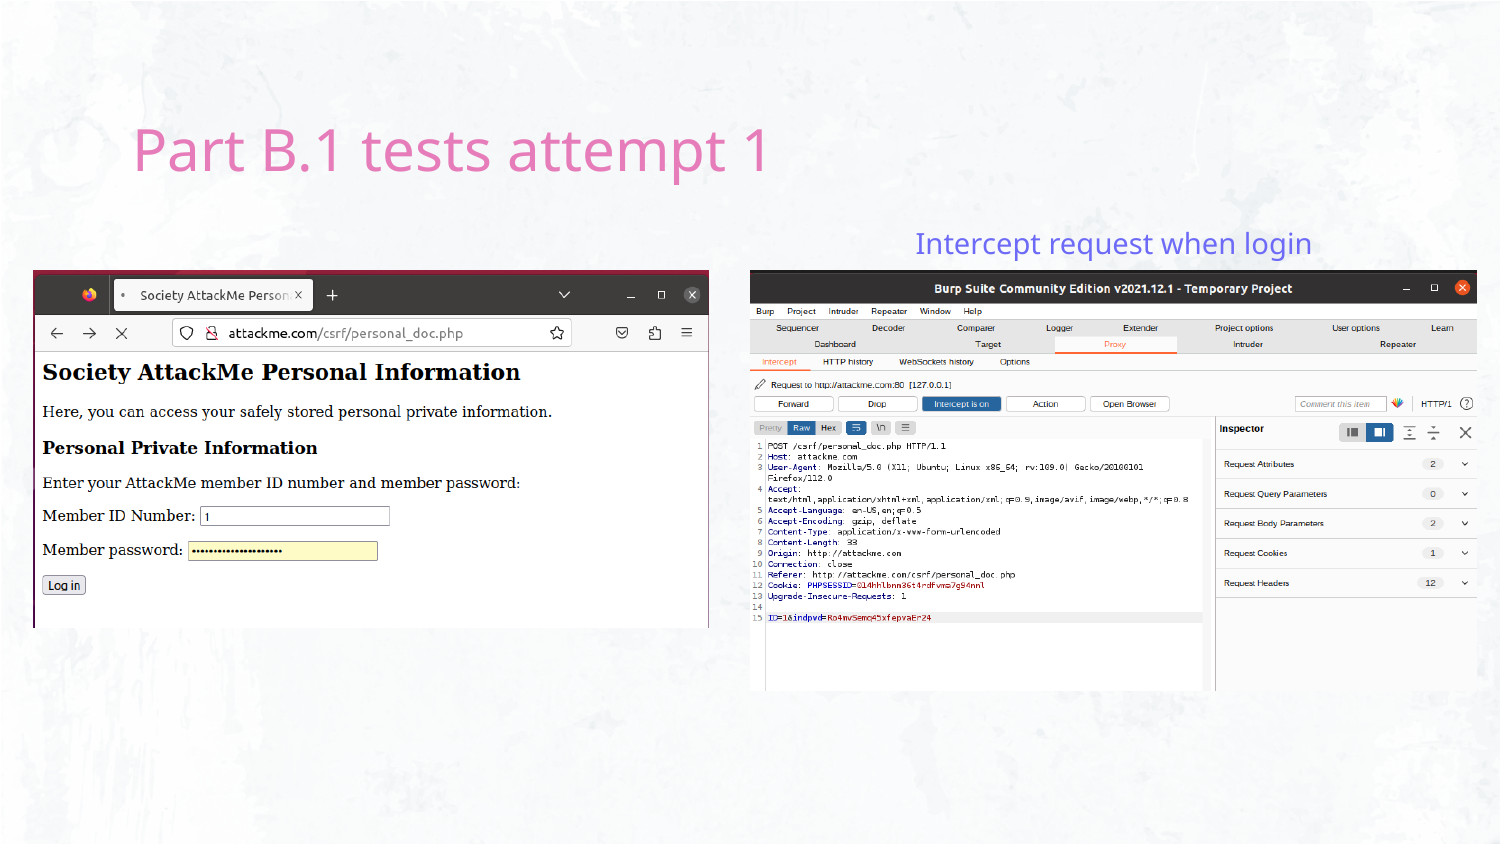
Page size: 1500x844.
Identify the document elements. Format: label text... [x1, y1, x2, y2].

picture [2, 2, 1500, 844]
title Part B.1 tests attempt 1 [117, 87, 1483, 204]
text_box Intercept request when login [778, 218, 1450, 268]
